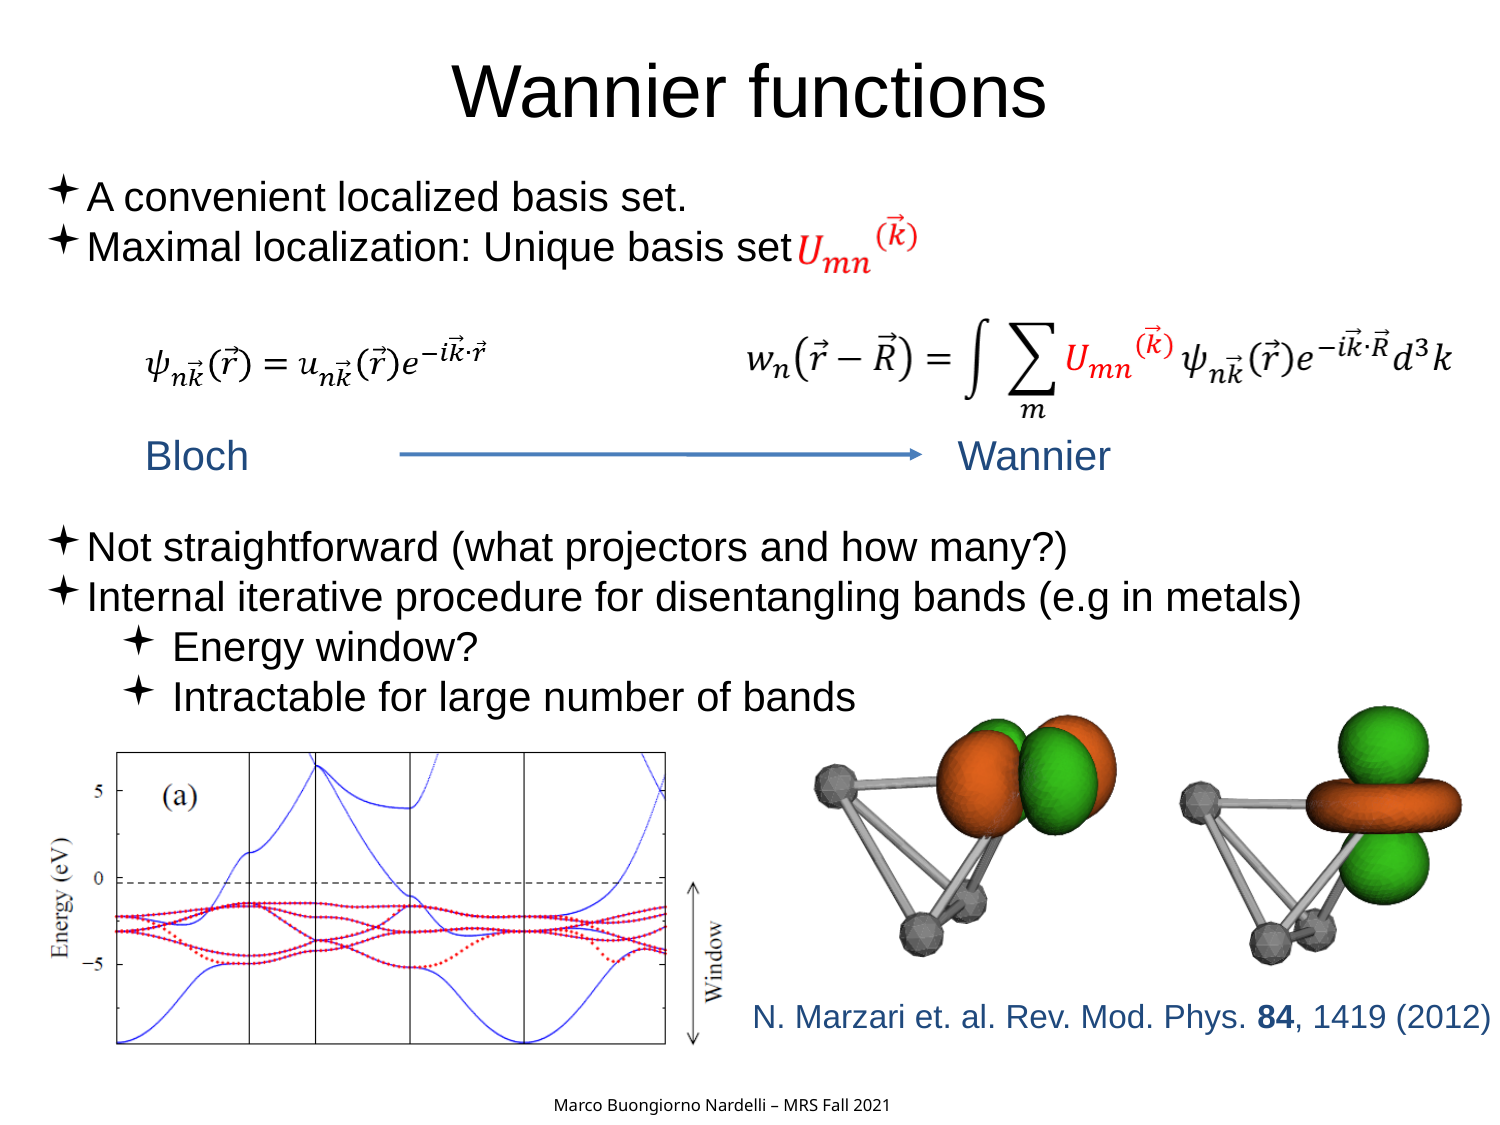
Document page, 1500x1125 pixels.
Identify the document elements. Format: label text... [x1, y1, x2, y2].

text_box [775, 203, 941, 284]
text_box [724, 296, 1475, 432]
picture [797, 662, 1475, 1026]
text_box Bloch [137, 421, 349, 487]
text_box [399, 448, 923, 461]
title Wannier functions [74, 11, 1426, 163]
text_box Wannier [949, 432, 1188, 487]
picture [37, 727, 731, 1063]
text_box A convenient localized basis set. Maximal localization: Unique basis set Not straightforward (what projectors and how many?) Internal iterative procedure for disentangling bands (e.g in metals) Energy window? Intractable for large number of bands [37, 162, 1388, 728]
text_box N. Marzari et. al. Rev. Mod. Phys. 84, 1419 (2012) [744, 987, 1500, 1056]
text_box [124, 321, 531, 397]
